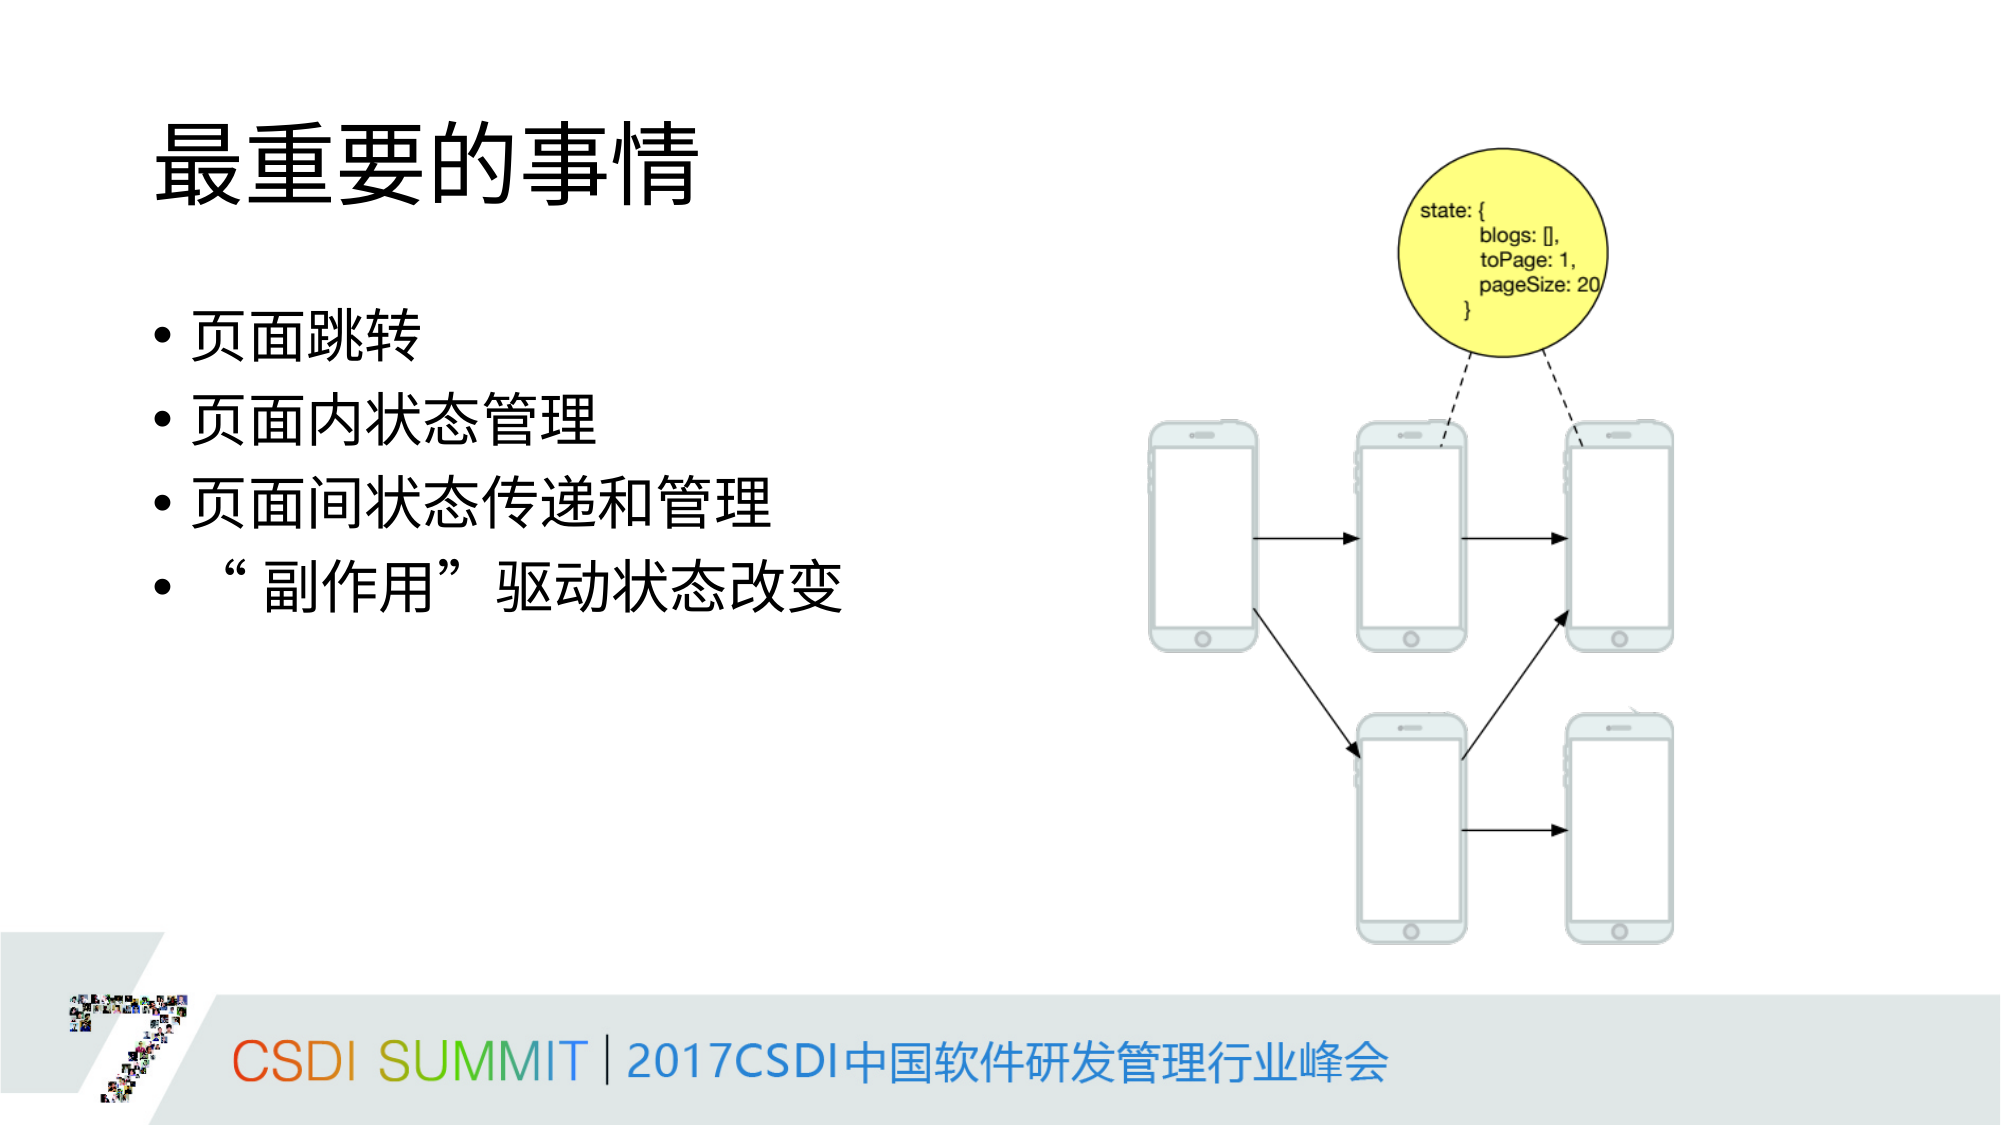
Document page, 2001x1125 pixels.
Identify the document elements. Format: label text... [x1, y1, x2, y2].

picture [0, 0, 2001, 1125]
title 最重要的事情 [137, 59, 1863, 278]
list 页面跳转 页面内状态管理 页面间状态传递和管理 “副作用”驱动状态改变 [137, 299, 1863, 1014]
